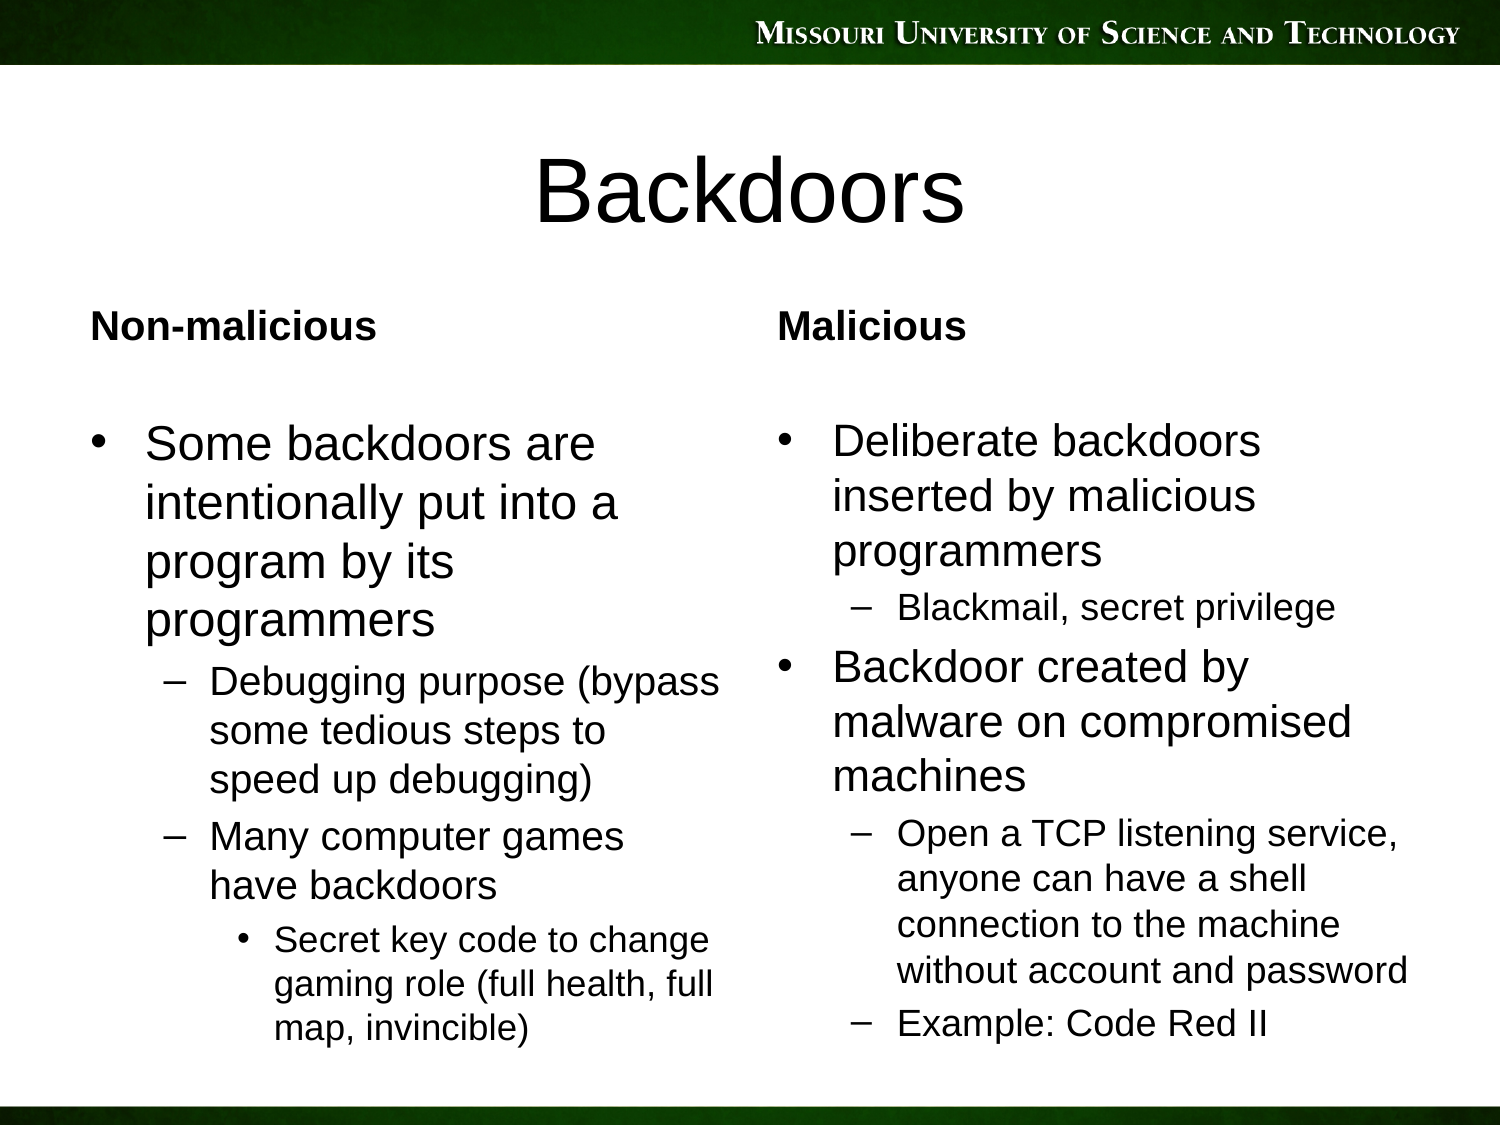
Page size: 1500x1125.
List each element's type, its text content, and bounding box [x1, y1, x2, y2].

list Malicious [761, 251, 1425, 357]
list Non-malicious [75, 251, 738, 357]
picture [0, 0, 1500, 1125]
list Some backdoors are intentionally put into a program by its programmers Debugging purpose (bypass some tedious steps to speed up debugging) Many computer games have backdoors Secret key code to change gaming role (full health, full map, invincible) [75, 403, 738, 1079]
title Backdoors [75, 92, 1425, 280]
list Deliberate backdoors inserted by malicious programmers Blackmail, secret privilege Backdoor created by malware on compromised machines Open a TCP listening service, anyone can have a shell connection to the machine without account and password Example: Code Red II [761, 403, 1425, 1079]
